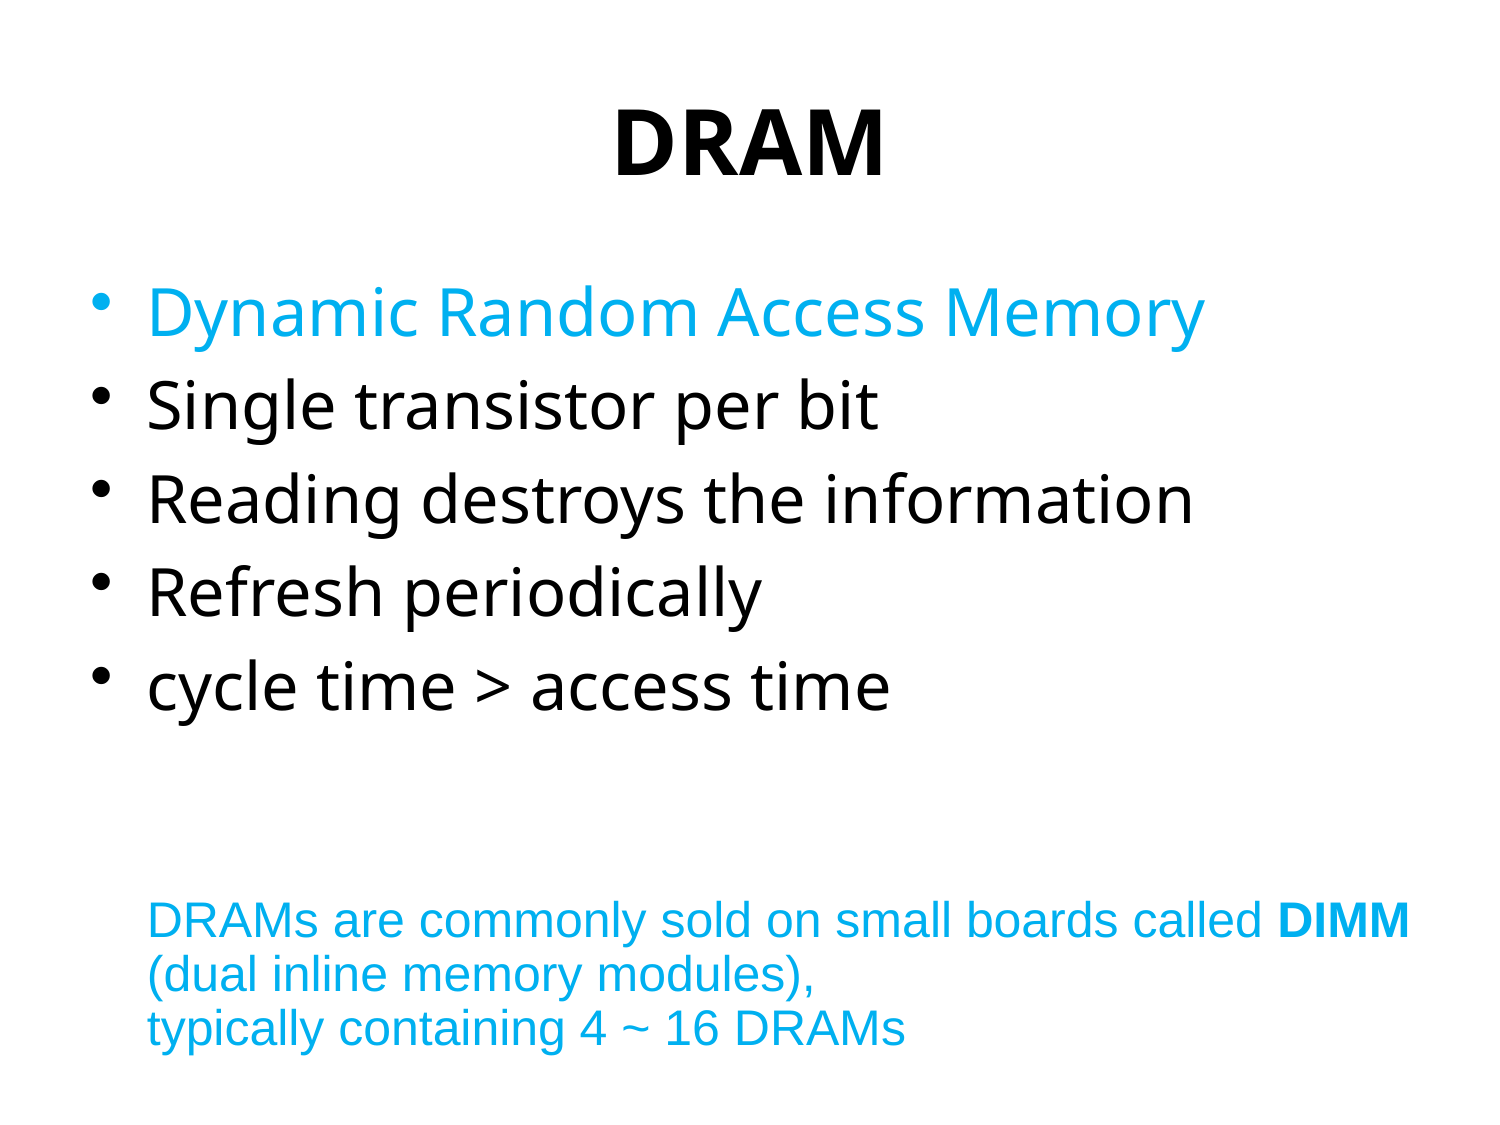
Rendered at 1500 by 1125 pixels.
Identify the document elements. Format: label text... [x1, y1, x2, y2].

list Dynamic Random Access Memory Single transistor per bit Reading destroys the information Refresh periodically cycle time > access time [75, 262, 1500, 1125]
text_box DRAMs are commonly sold on small boards called DIMM (dual inline memory modules), typically containing 4 ~ 16 DRAMs [132, 887, 1440, 1065]
title DRAM [0, 45, 1500, 233]
